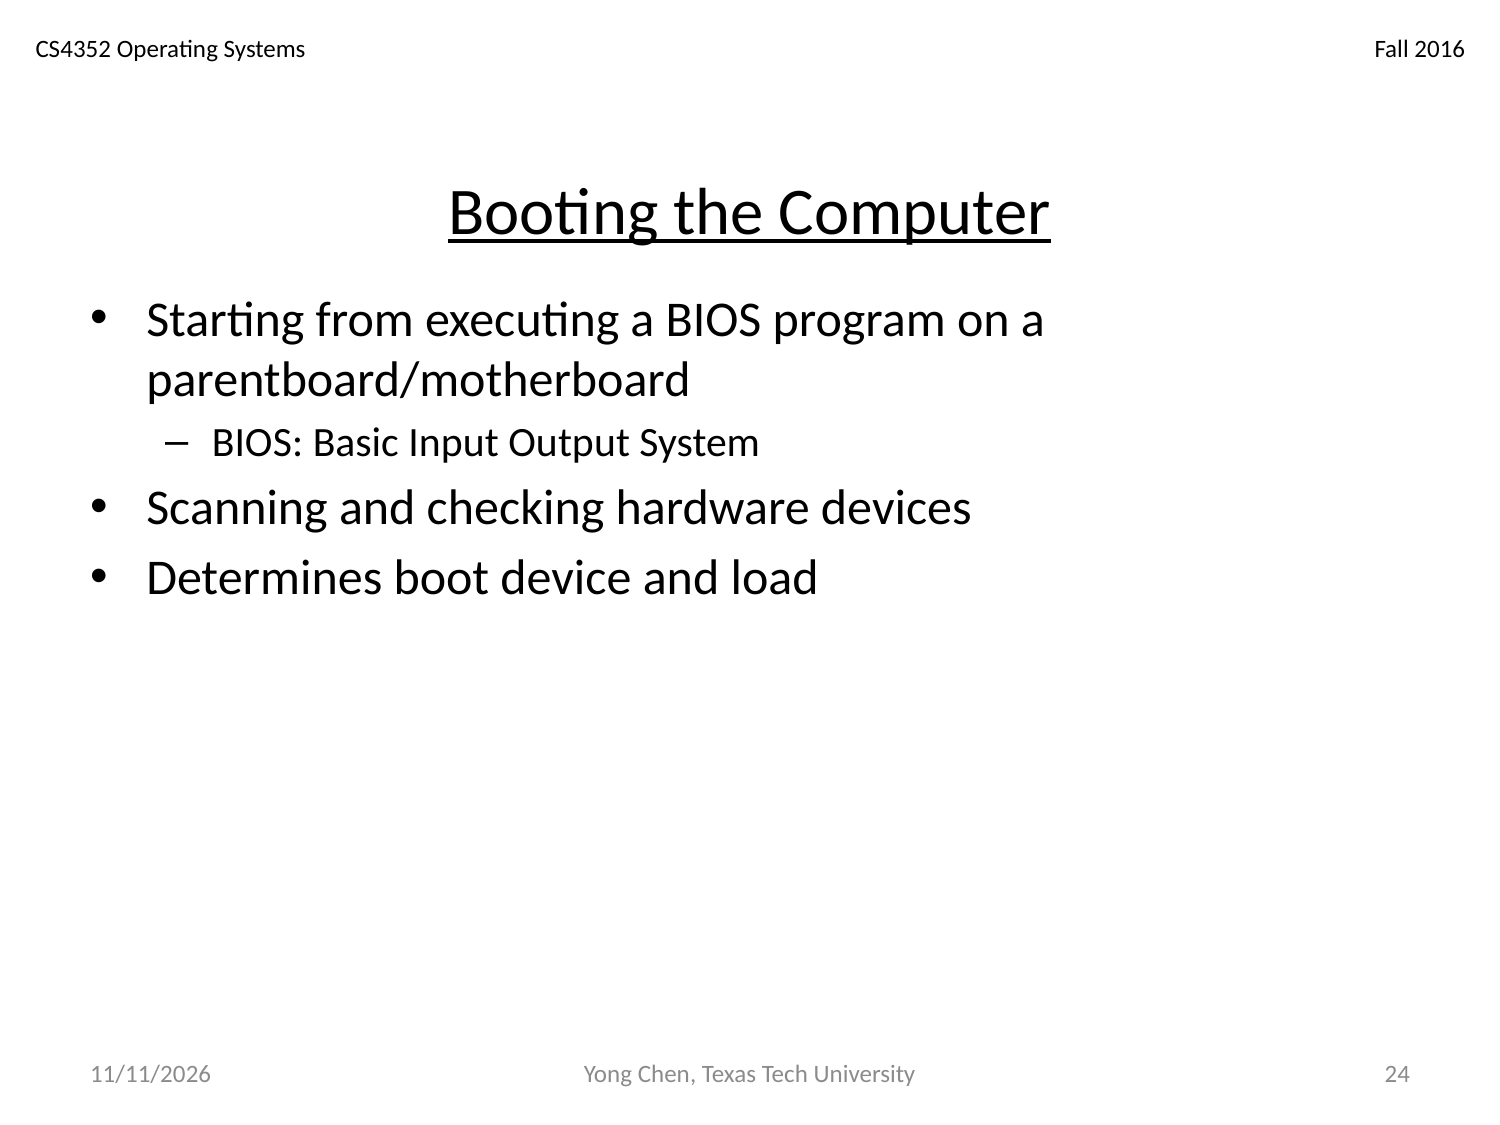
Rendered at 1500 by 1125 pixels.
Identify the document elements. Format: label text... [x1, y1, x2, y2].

slide_number 24 [1074, 1042, 1425, 1103]
list Starting from executing a BIOS program on a parentboard/motherboard BIOS: Basic Input Output System Scanning and checking hardware devices Determines boot device and load [75, 279, 1425, 1029]
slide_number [75, 1042, 425, 1103]
title Booting the Computer [75, 160, 1425, 263]
footer Yong Chen, Texas Tech University [512, 1042, 988, 1103]
